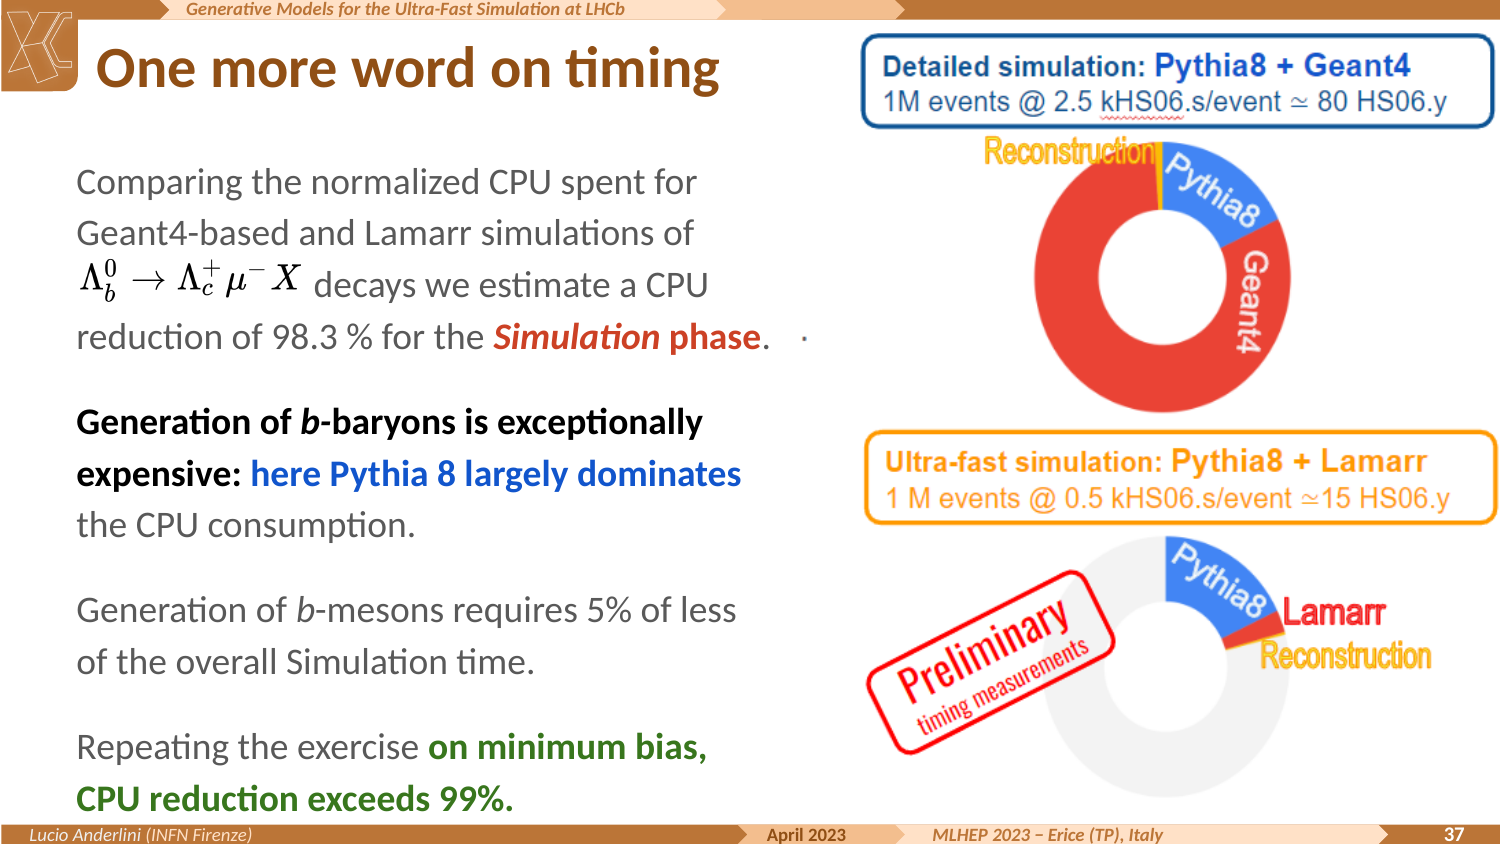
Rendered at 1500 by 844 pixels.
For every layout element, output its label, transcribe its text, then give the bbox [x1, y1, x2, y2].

title One more word on timing [81, 14, 1480, 109]
slide_number ‹#› [1389, 810, 1480, 844]
picture [1, 7, 78, 88]
picture [78, 256, 301, 305]
picture [800, 32, 1500, 803]
list Comparing the normalized CPU spent for Geant4-based and Lamarr simulations of decays we estimate a CPU reduction of 98.3 % for the Simulation phase. Generation of b-baryons is exceptionally expensive: here Pythia 8 largely dominates the CPU consumption. Generation of b-mesons requires 5% of less of the overall Simulation time. Repeating the exercise on minimum bias, CPU reduction exceeds 99%. [61, 134, 791, 772]
